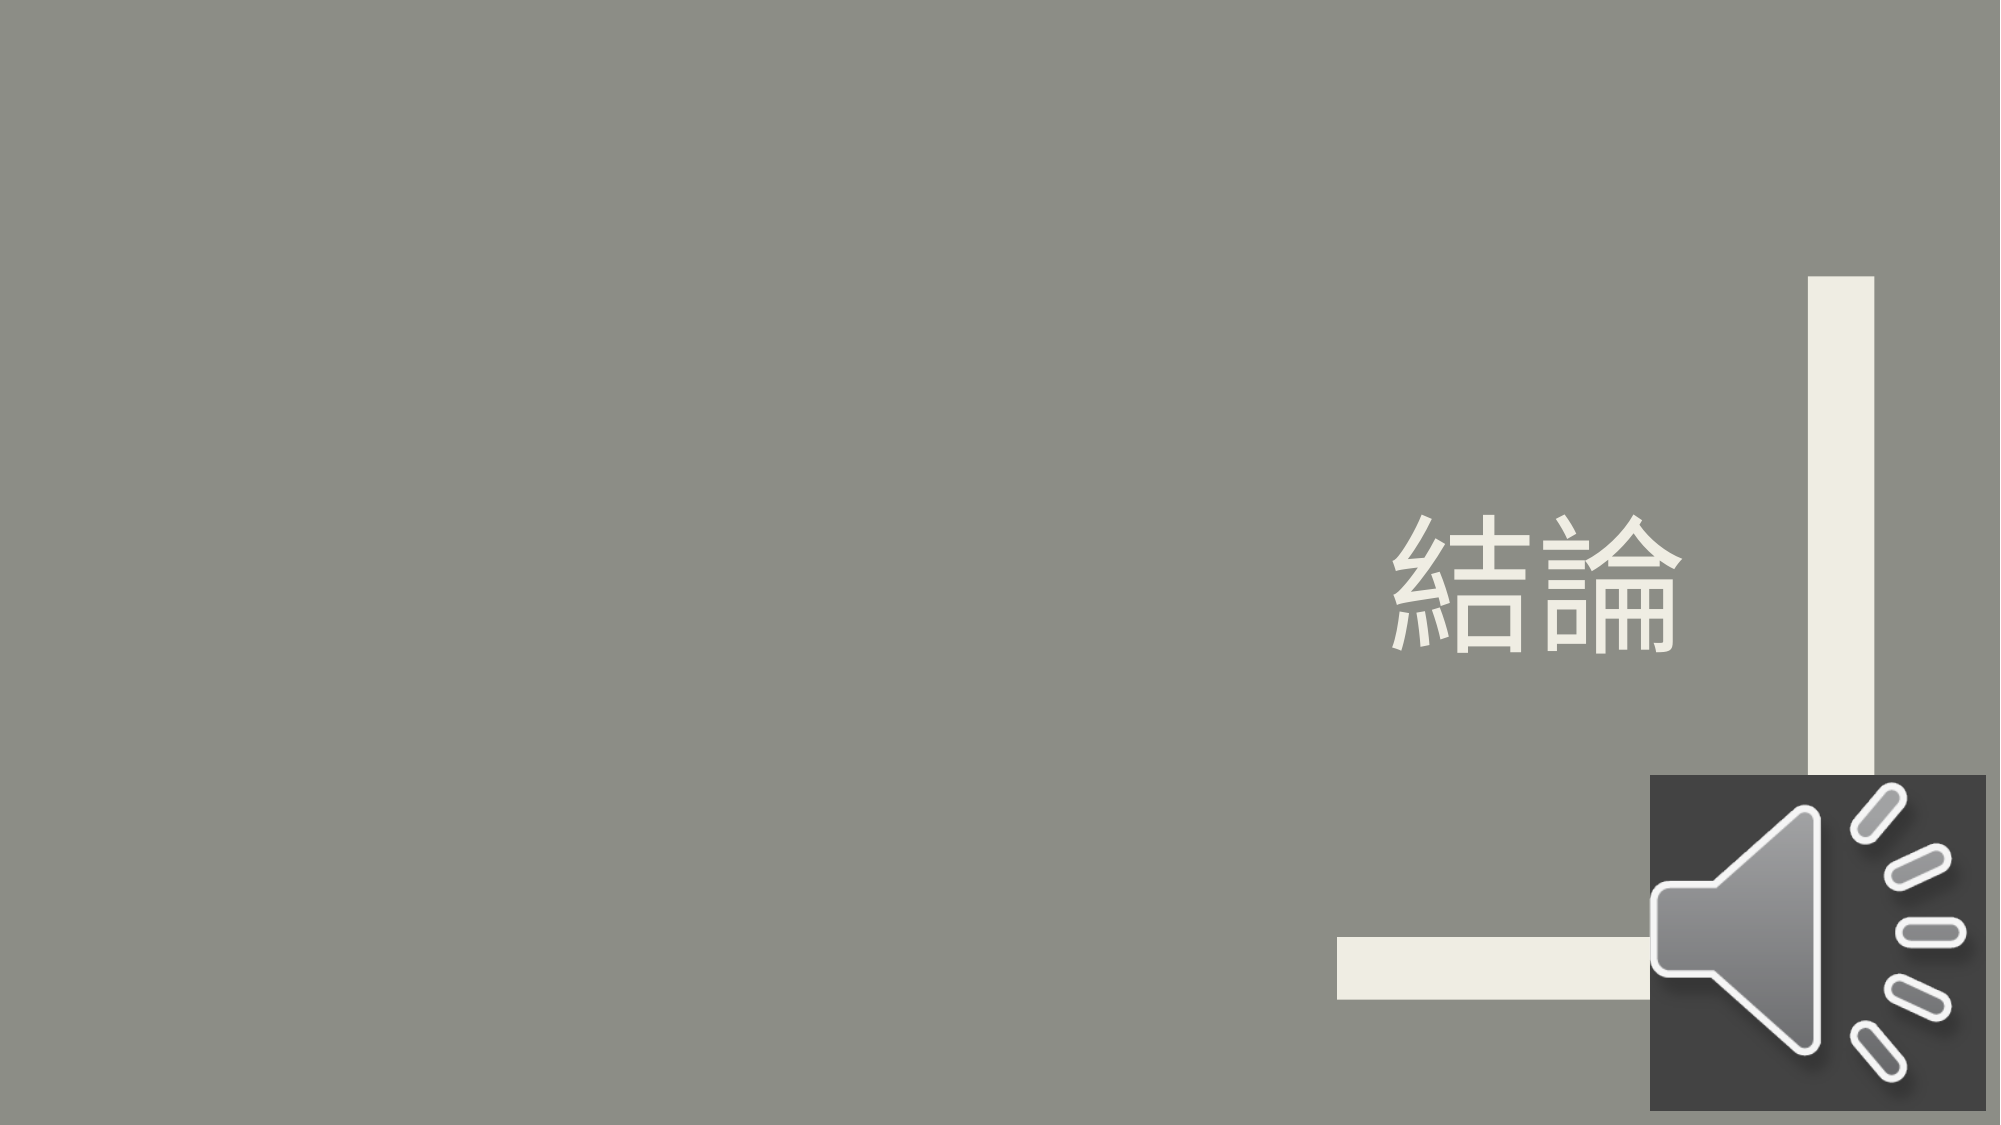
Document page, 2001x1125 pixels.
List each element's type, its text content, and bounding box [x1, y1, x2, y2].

picture [1648, 773, 1987, 1112]
title 結論 [125, 213, 1703, 682]
